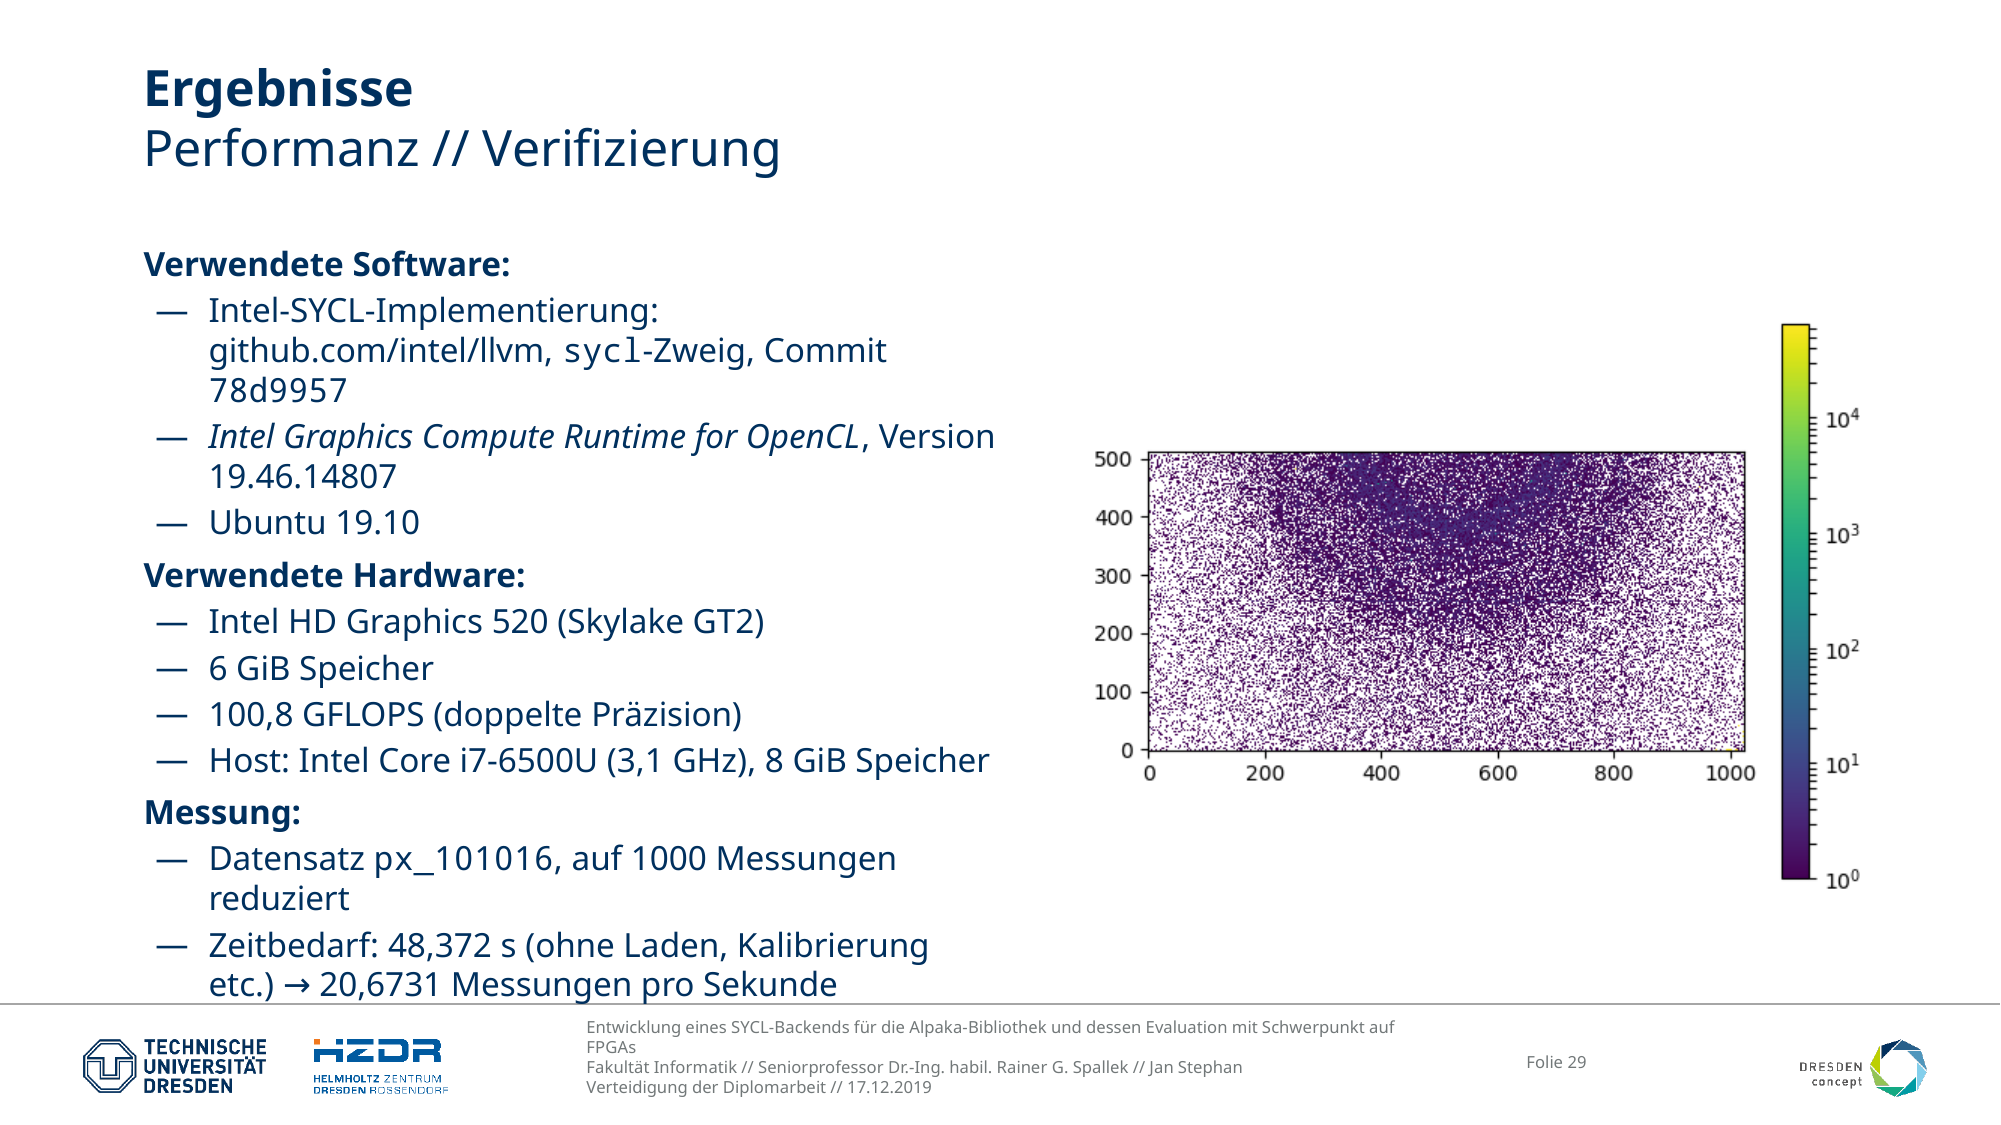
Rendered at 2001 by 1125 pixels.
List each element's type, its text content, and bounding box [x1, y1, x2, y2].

picture [1028, 237, 1989, 958]
picture [83, 1039, 266, 1093]
list Verwendete Software: Intel-SYCL-Implementierung: github.com/intel/llvm, sycl-Zweig, Commit 78d9957 Intel Graphics Compute Runtime for OpenCL, Version 19.46.14807 Ubuntu 19.10 Verwendete Hardware: Intel HD Graphics 520 (Skylake GT2) 6 GiB Speicher 100,8 GFLOPS (doppelte Präzision) Host: Intel Core i7-6500U (3,1 GHz), 8 GiB Speicher Messung: Datensatz px_101016, auf 1000 Messungen reduziert Zeitbedarf: 48,372 s (ohne Laden, Kalibrierung etc.) → 20,6731 Messungen pro Sekunde [143, 243, 996, 957]
picture [302, 1027, 459, 1105]
title Ergebnisse Performanz // Verifizierung [143, 56, 1880, 169]
picture [1800, 1039, 1927, 1097]
